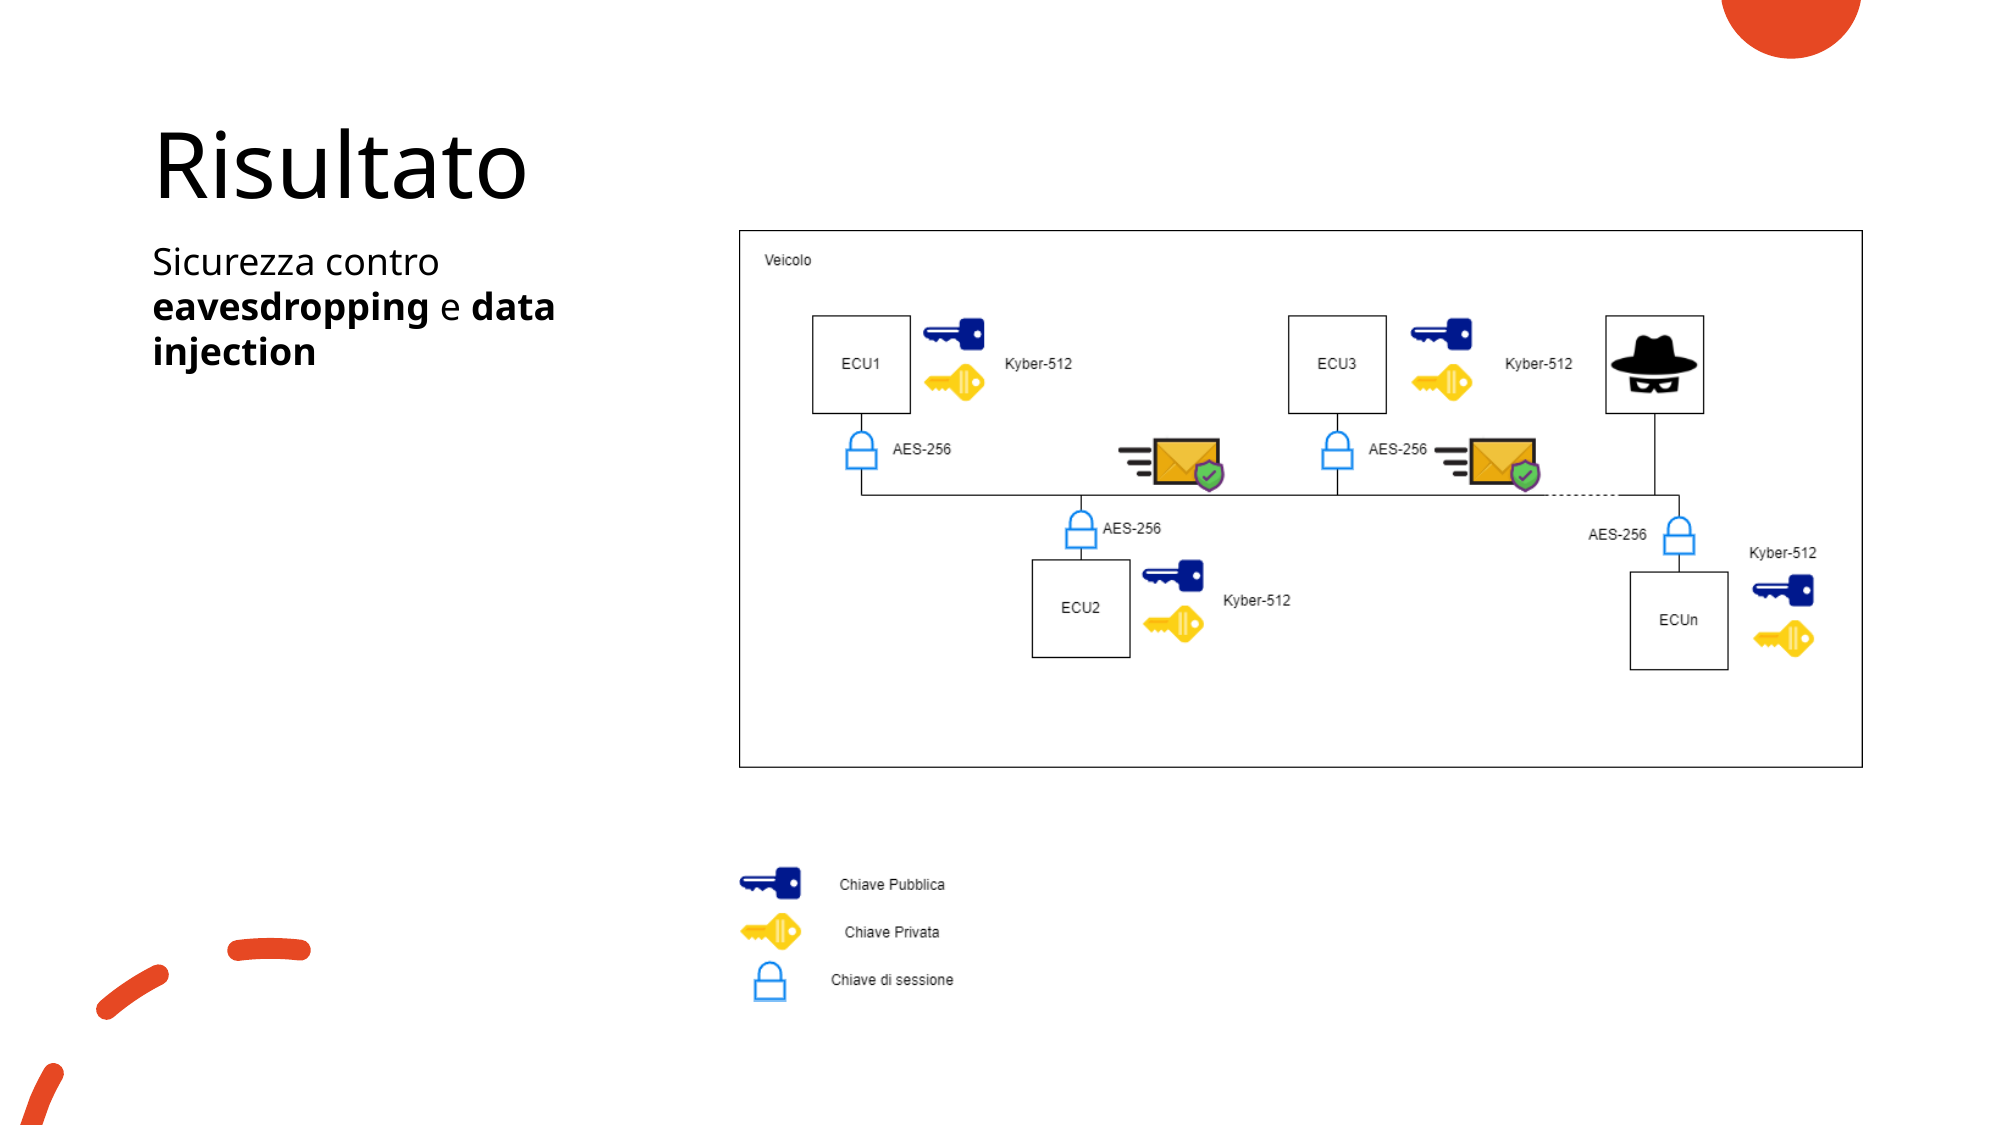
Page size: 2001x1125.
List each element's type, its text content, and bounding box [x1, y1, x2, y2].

text_box Sicurezza contro eavesdropping e data injection [137, 230, 739, 380]
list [739, 230, 1863, 1001]
title Risultato [137, 59, 1863, 230]
